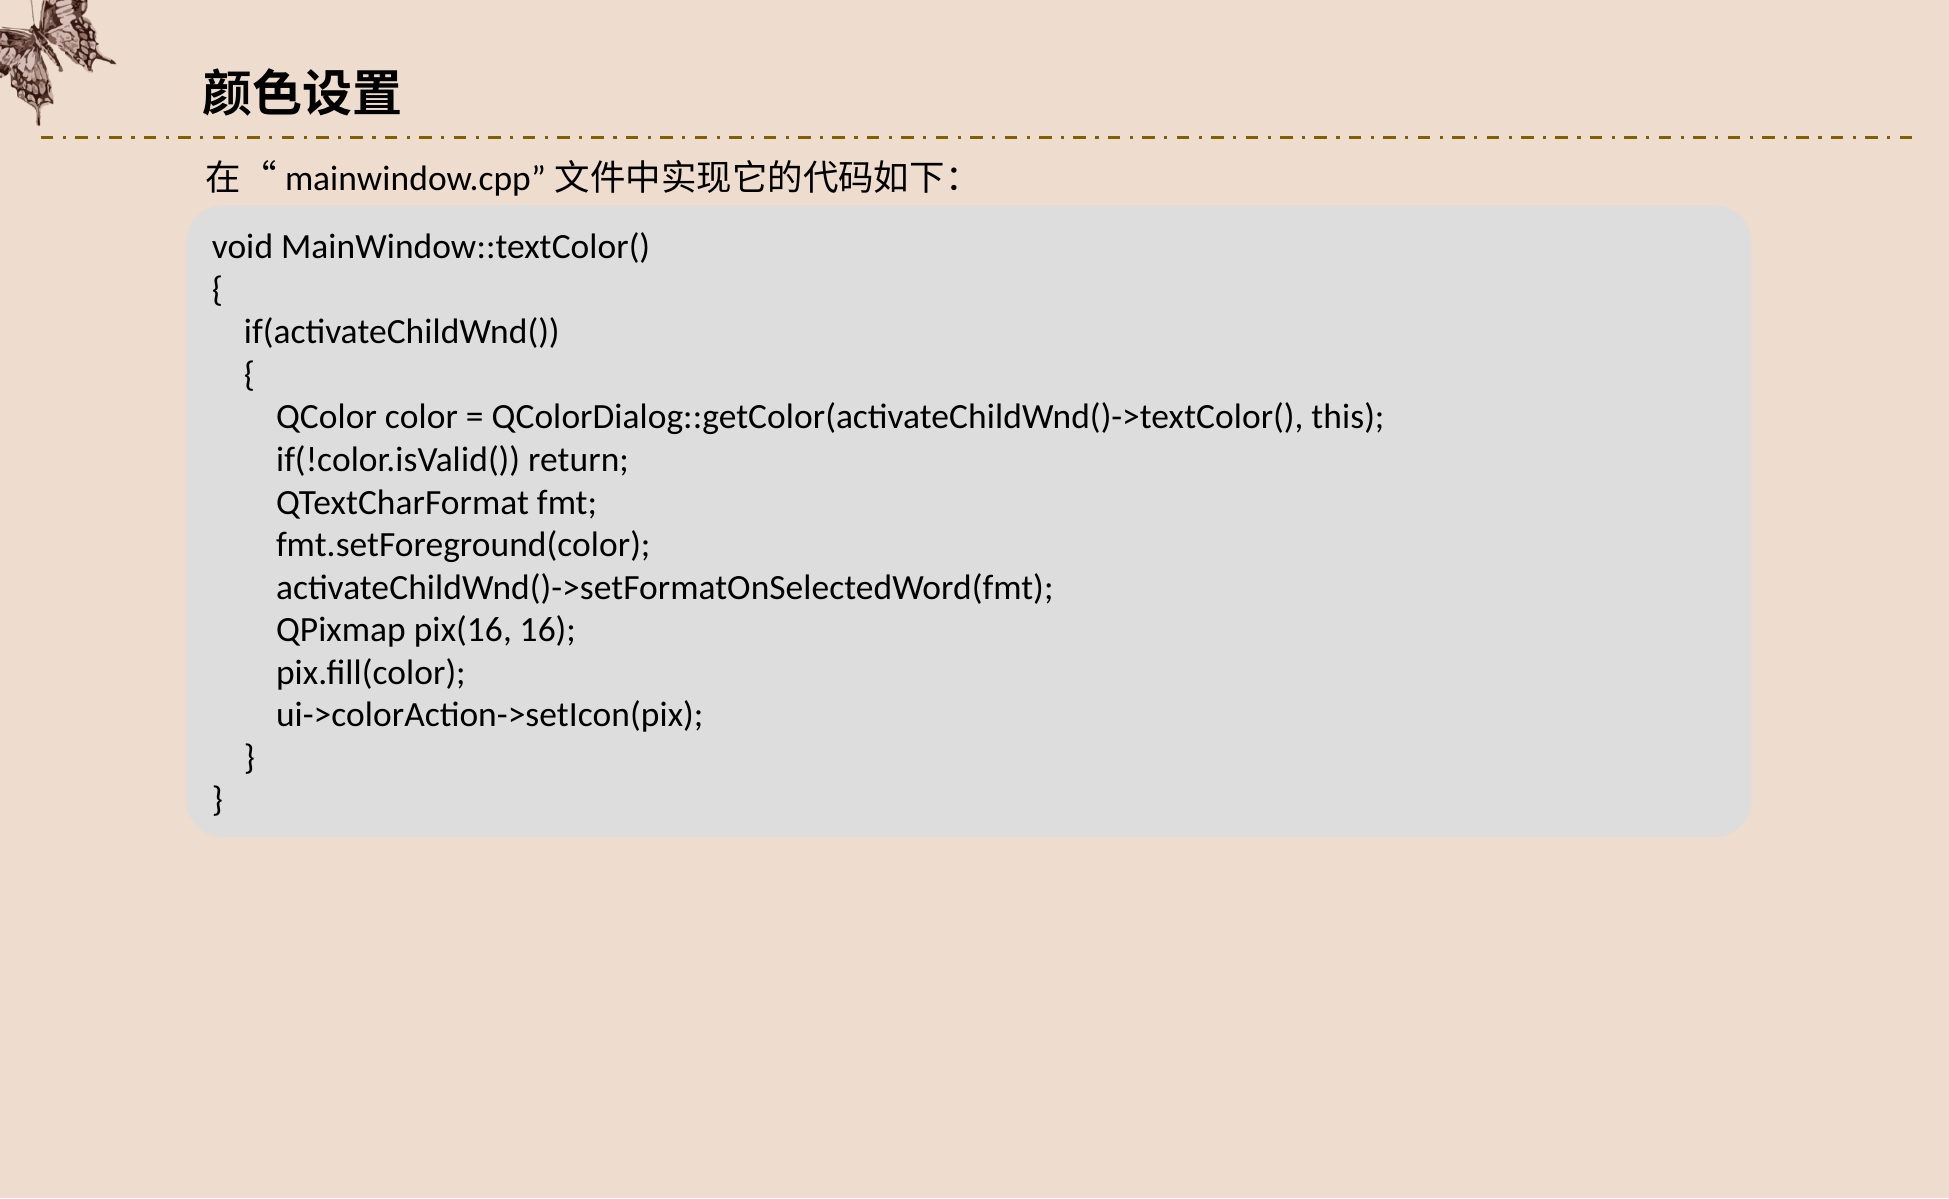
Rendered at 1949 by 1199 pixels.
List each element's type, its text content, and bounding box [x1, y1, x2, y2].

text_box void MainWindow::textColor() { if(activateChildWnd()) { QColor color = QColorDialog::getColor(activateChildWnd()->textColor(), this); if(!color.isValid()) return; QTextCharFormat fmt; fmt.setForeground(color); activateChildWnd()->setFormatOnSelectedWord(fmt); QPixmap pix(16, 16); pix.fill(color); ui->colorAction->setIcon(pix); } } [186, 205, 1752, 837]
text_box 颜色设置 [187, 53, 418, 129]
text_box 在“mainwindow.cpp”文件中实现它的代码如下： [190, 147, 996, 205]
picture [0, 0, 142, 138]
